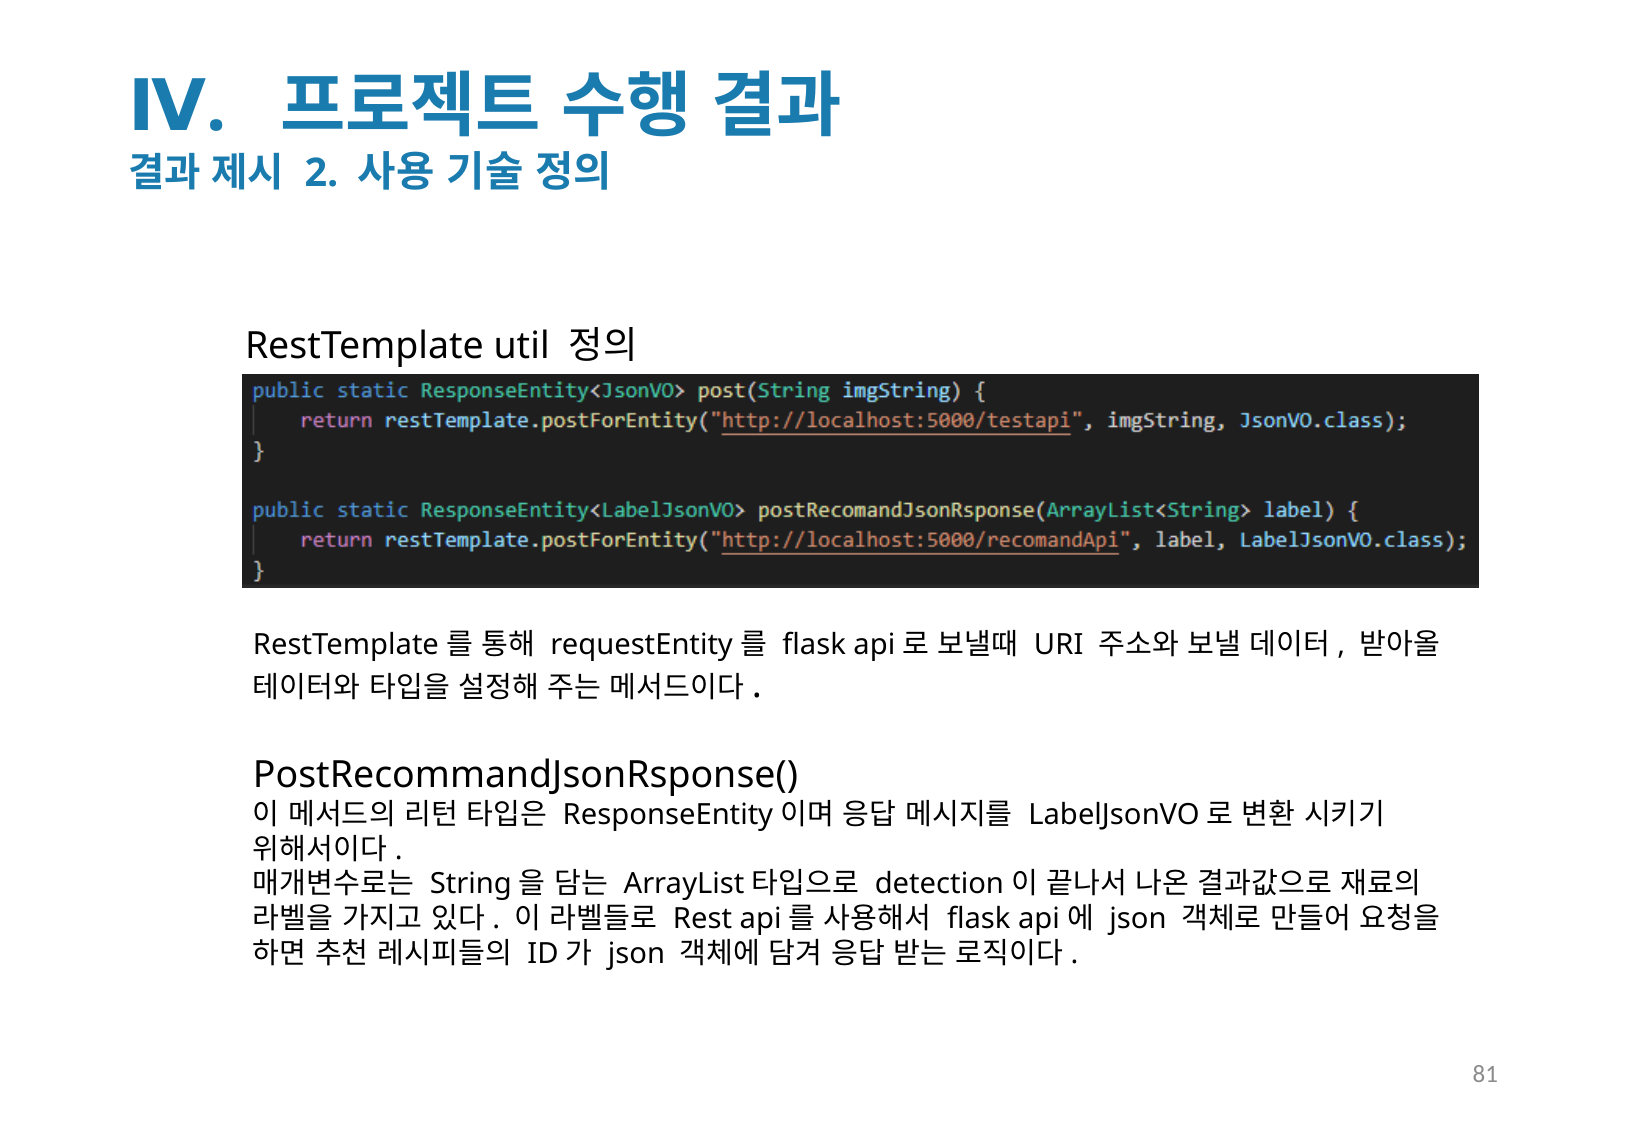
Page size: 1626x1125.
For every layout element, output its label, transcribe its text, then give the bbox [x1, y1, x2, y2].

text_box RestTemplate를 통해 requestEntity를 flask api로 보낼때 URI 주소와 보낼 데이터, 받아올 테이터와 타입을 설정해 주는 메서드이다. PostRecommandJsonRsponse() 이 메서드의 리턴 타입은 ResponseEntity이며 응답 메시지를 LabelJsonVO로 변환 시키기 위해서이다. 매개변수로는 String을 담는 ArrayList타입으로 detection이 끝나서 나온 결과값으로 재료의 라벨을 가지고 있다. 이 라벨들로 Rest api를 사용해서 flask api에 json 객체로 만들어 요청을 하면 추천 레시피들의 ID가 json 객체에 담겨 응답 받는 로직이다. [238, 617, 1475, 978]
text_box RestTemplate util 정의 [230, 314, 653, 374]
slide_number 81 [1147, 1042, 1514, 1103]
text_box Ⅳ. 프로젝트 수행 결과 결과 제시 2. 사용 기술 정의 [110, 50, 1017, 204]
picture [242, 374, 1479, 588]
